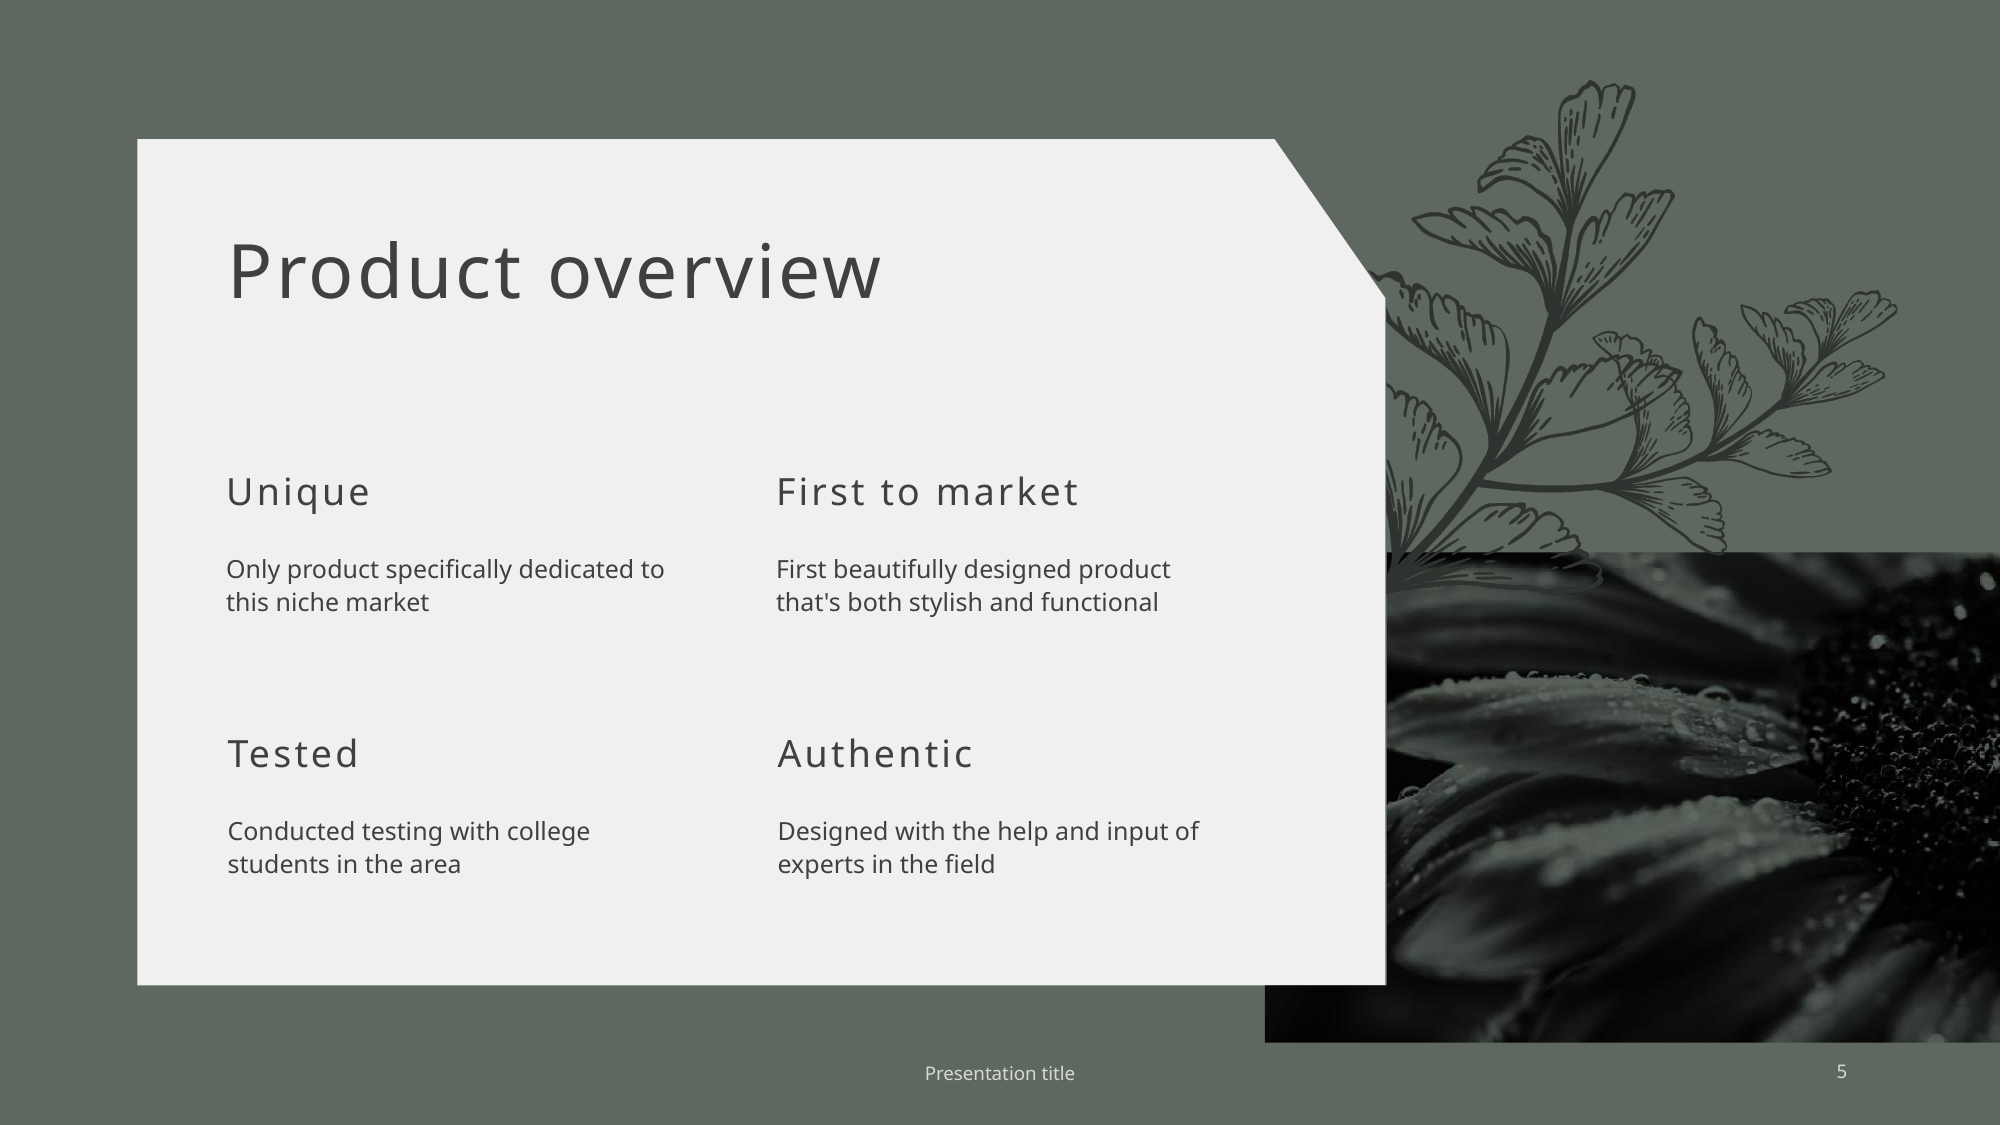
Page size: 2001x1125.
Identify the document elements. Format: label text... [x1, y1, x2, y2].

title Product overview [212, 225, 1192, 383]
list Only product specifically dedicated to this niche market [211, 542, 692, 665]
list Tested [212, 686, 694, 784]
list Unique [211, 423, 692, 521]
slide_number 5 [1412, 1043, 1863, 1103]
list First to market [761, 423, 1192, 521]
picture [1192, 80, 2000, 1043]
footer Presentation title [662, 1042, 1338, 1103]
list Designed with the help and input of experts in the field [762, 804, 1246, 927]
list Conducted testing with college students in the area [212, 804, 694, 927]
list First beautifully designed product that's both stylish and functional [761, 542, 1192, 665]
list Authentic [762, 686, 1246, 784]
